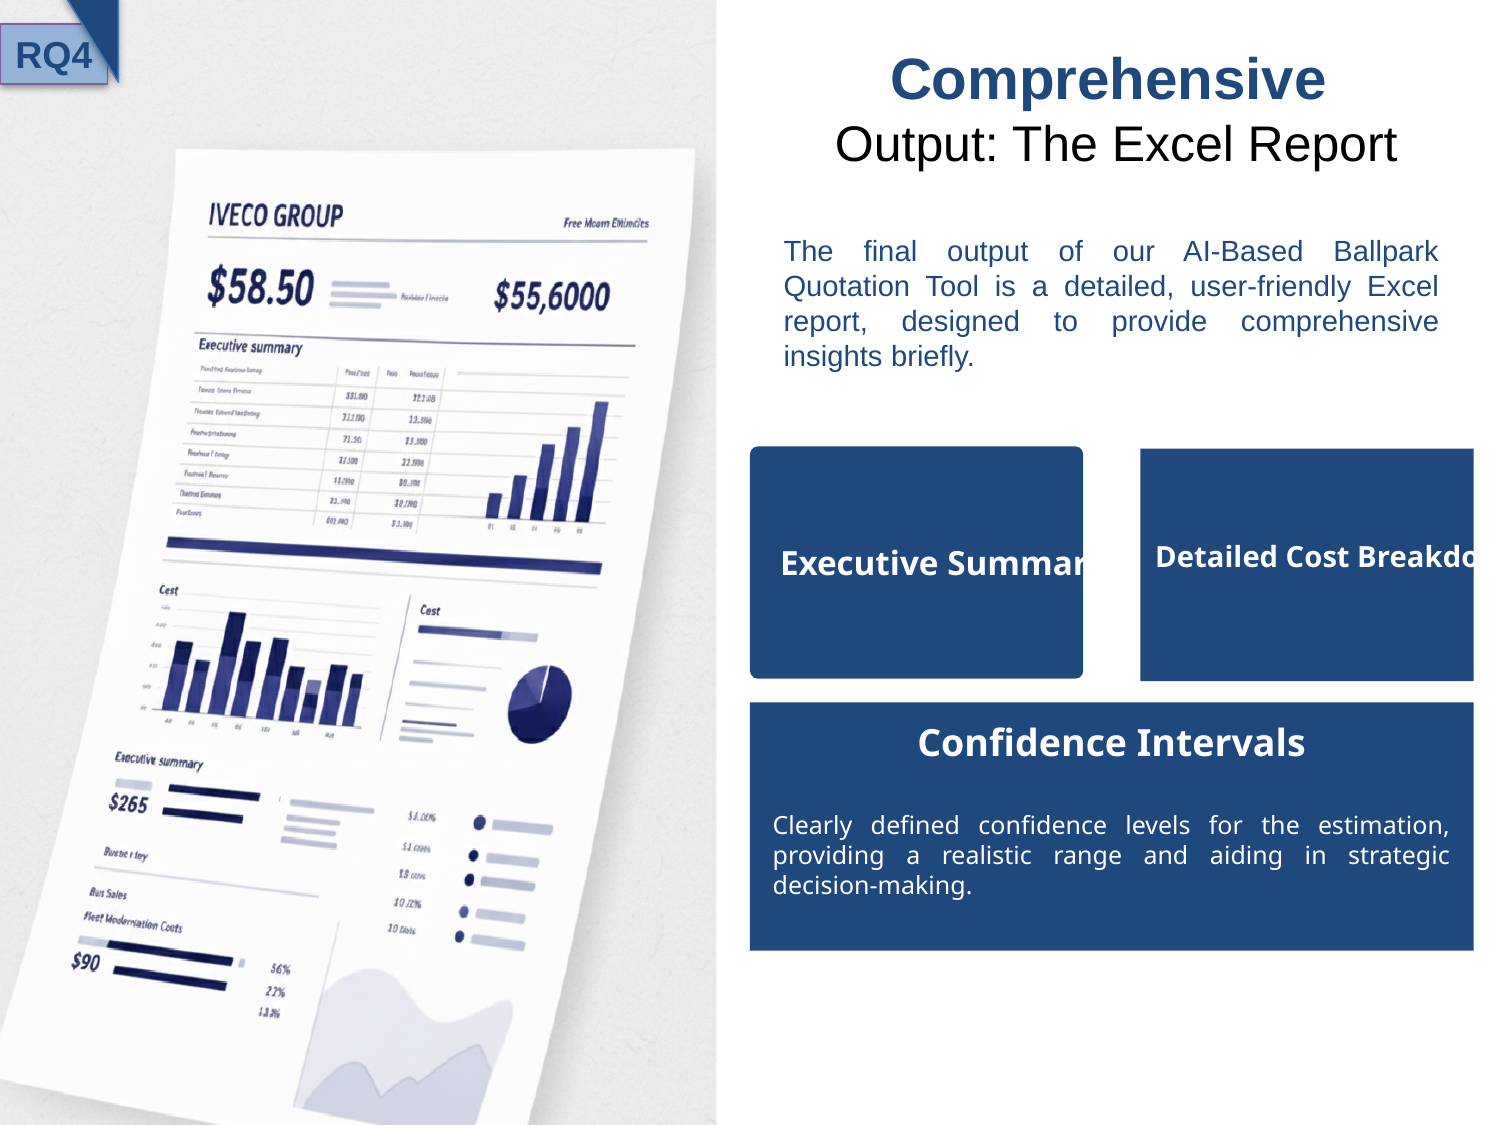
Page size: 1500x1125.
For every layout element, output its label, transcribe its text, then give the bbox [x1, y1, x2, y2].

text_box Detailed Cost Breakdown [1155, 519, 1464, 577]
text_box [1140, 448, 1474, 682]
text_box [749, 446, 1084, 679]
text_box Comprehensive Output: The Excel Report [749, 41, 1484, 185]
picture [0, 0, 717, 1125]
text_box Executive Summary [779, 528, 1054, 597]
text_box Clearly defined confidence levels for the estimation, providing a realistic range and aiding in strategic decision-making. [772, 809, 1451, 880]
text_box Confidence Intervals [749, 702, 1474, 951]
text_box The final output of our AI-Based Ballpark Quotation Tool is a detailed, user-friendly Excel report, designed to provide comprehensive insights briefly. [783, 231, 1441, 376]
